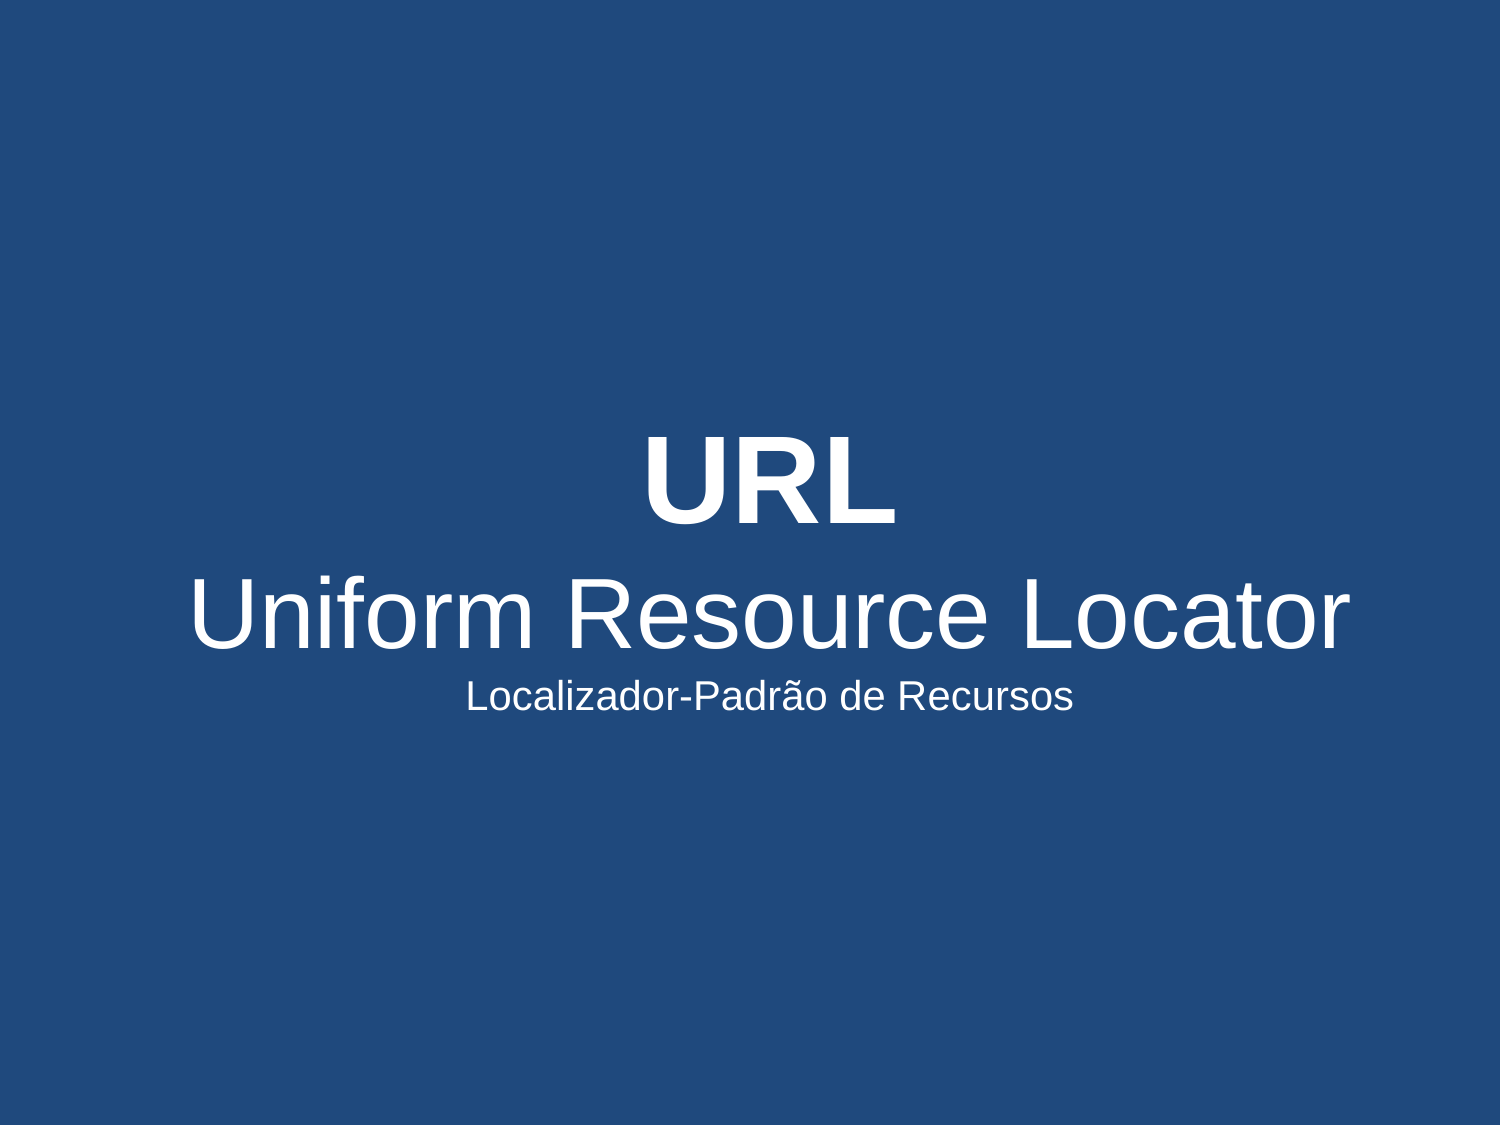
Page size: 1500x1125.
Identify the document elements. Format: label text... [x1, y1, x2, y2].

text_box URL Uniform Resource Locator Localizador-Padrão de Recursos [172, 391, 1368, 727]
